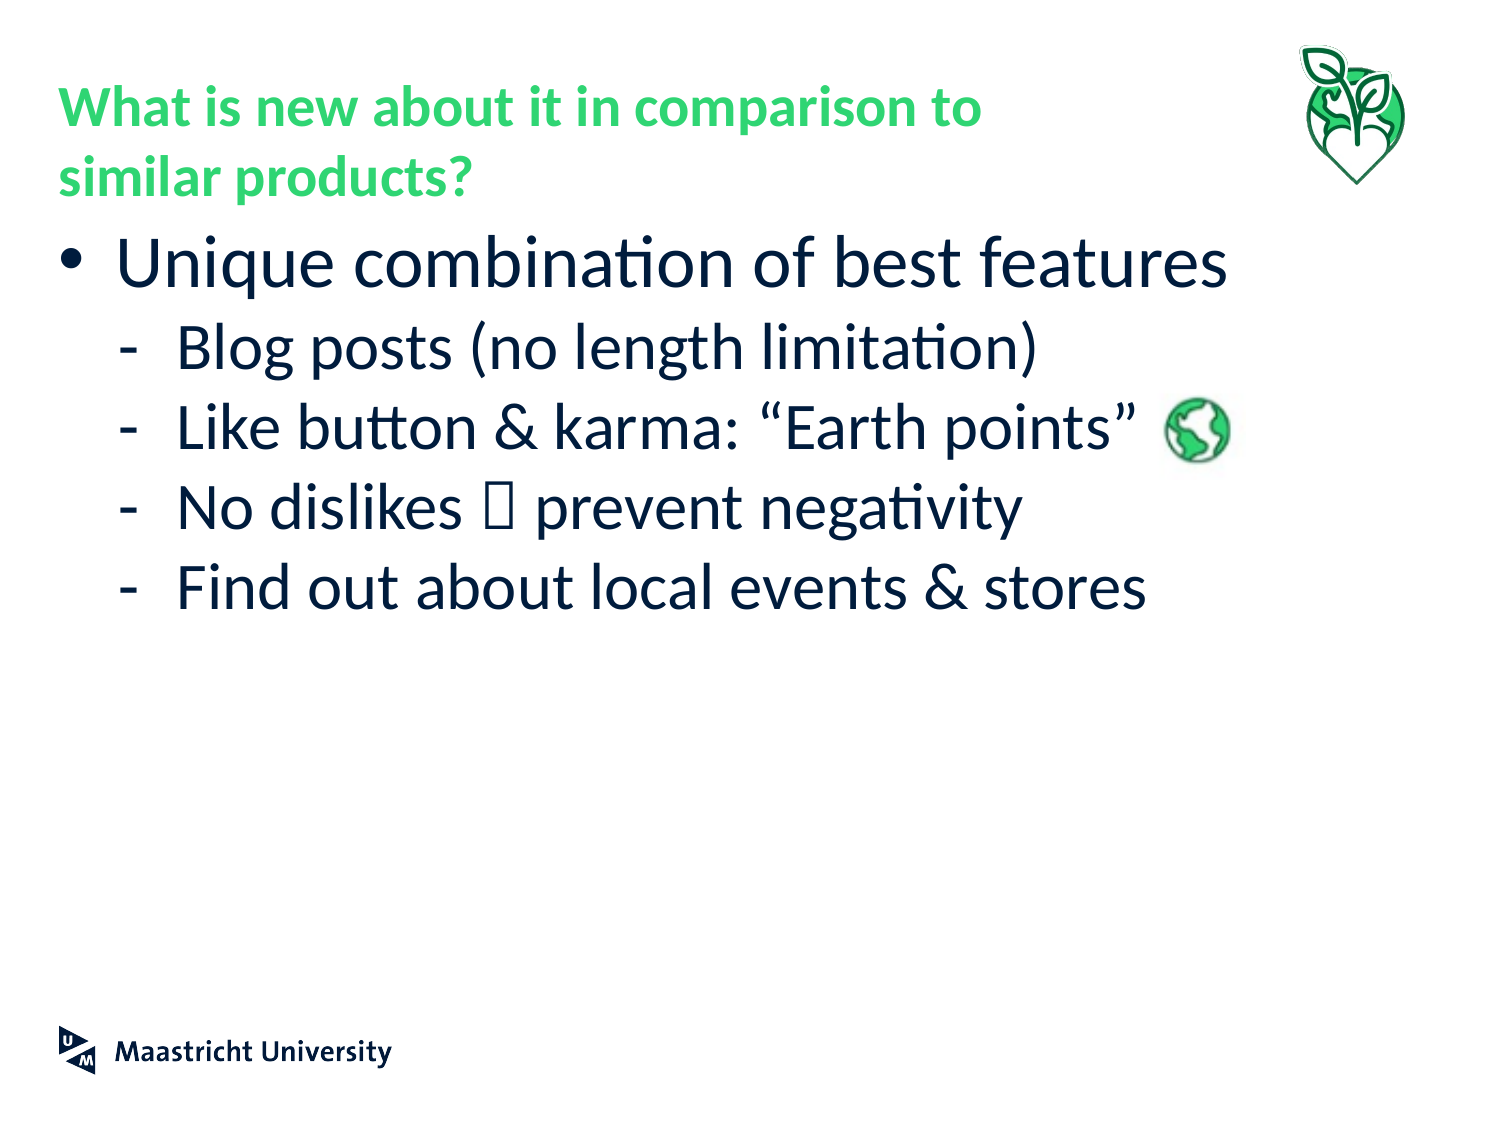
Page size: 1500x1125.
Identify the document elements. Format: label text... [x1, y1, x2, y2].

picture [1167, 0, 1500, 193]
list Unique combination of best features Blog posts (no length limitation) Like button & karma: “Earth points” No dislikes  prevent negativity Find out about local events & stores [59, 212, 1425, 808]
picture [59, 1012, 405, 1096]
title What is new about it in comparison to similar products? [59, 67, 1126, 192]
picture [1155, 376, 1247, 481]
